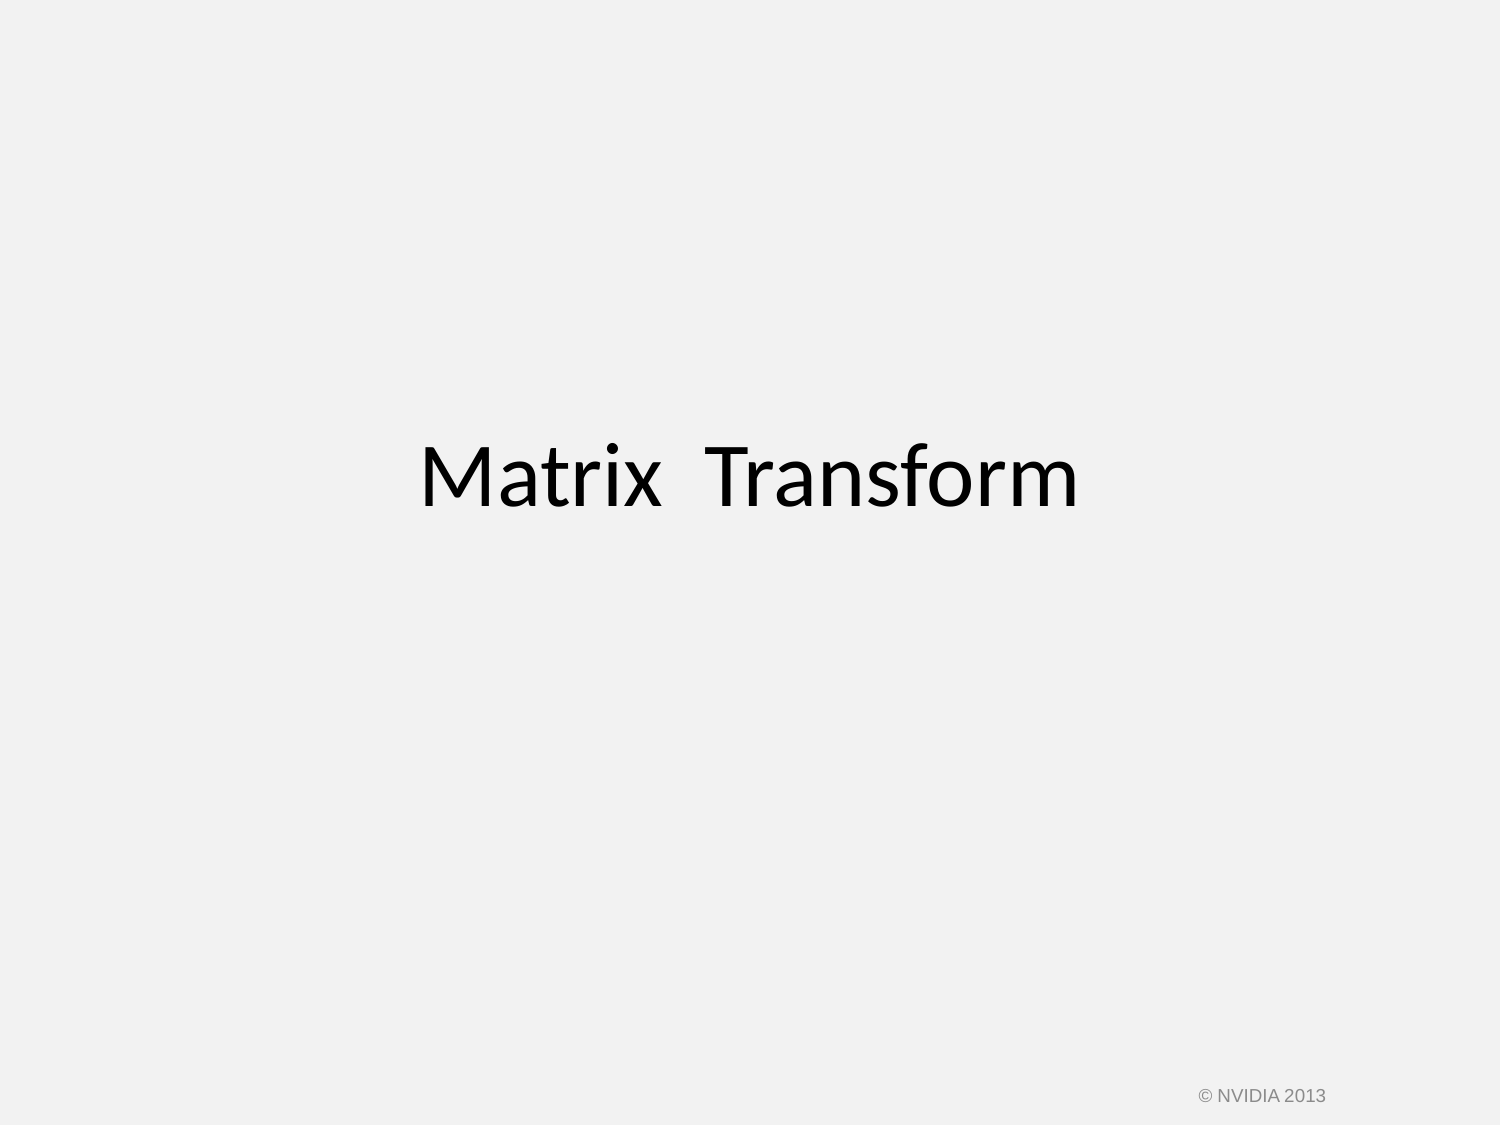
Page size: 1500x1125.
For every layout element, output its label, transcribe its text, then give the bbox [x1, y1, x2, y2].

footer © NVIDIA 2013 [1025, 1065, 1500, 1125]
title Matrix Transform [112, 349, 1388, 591]
